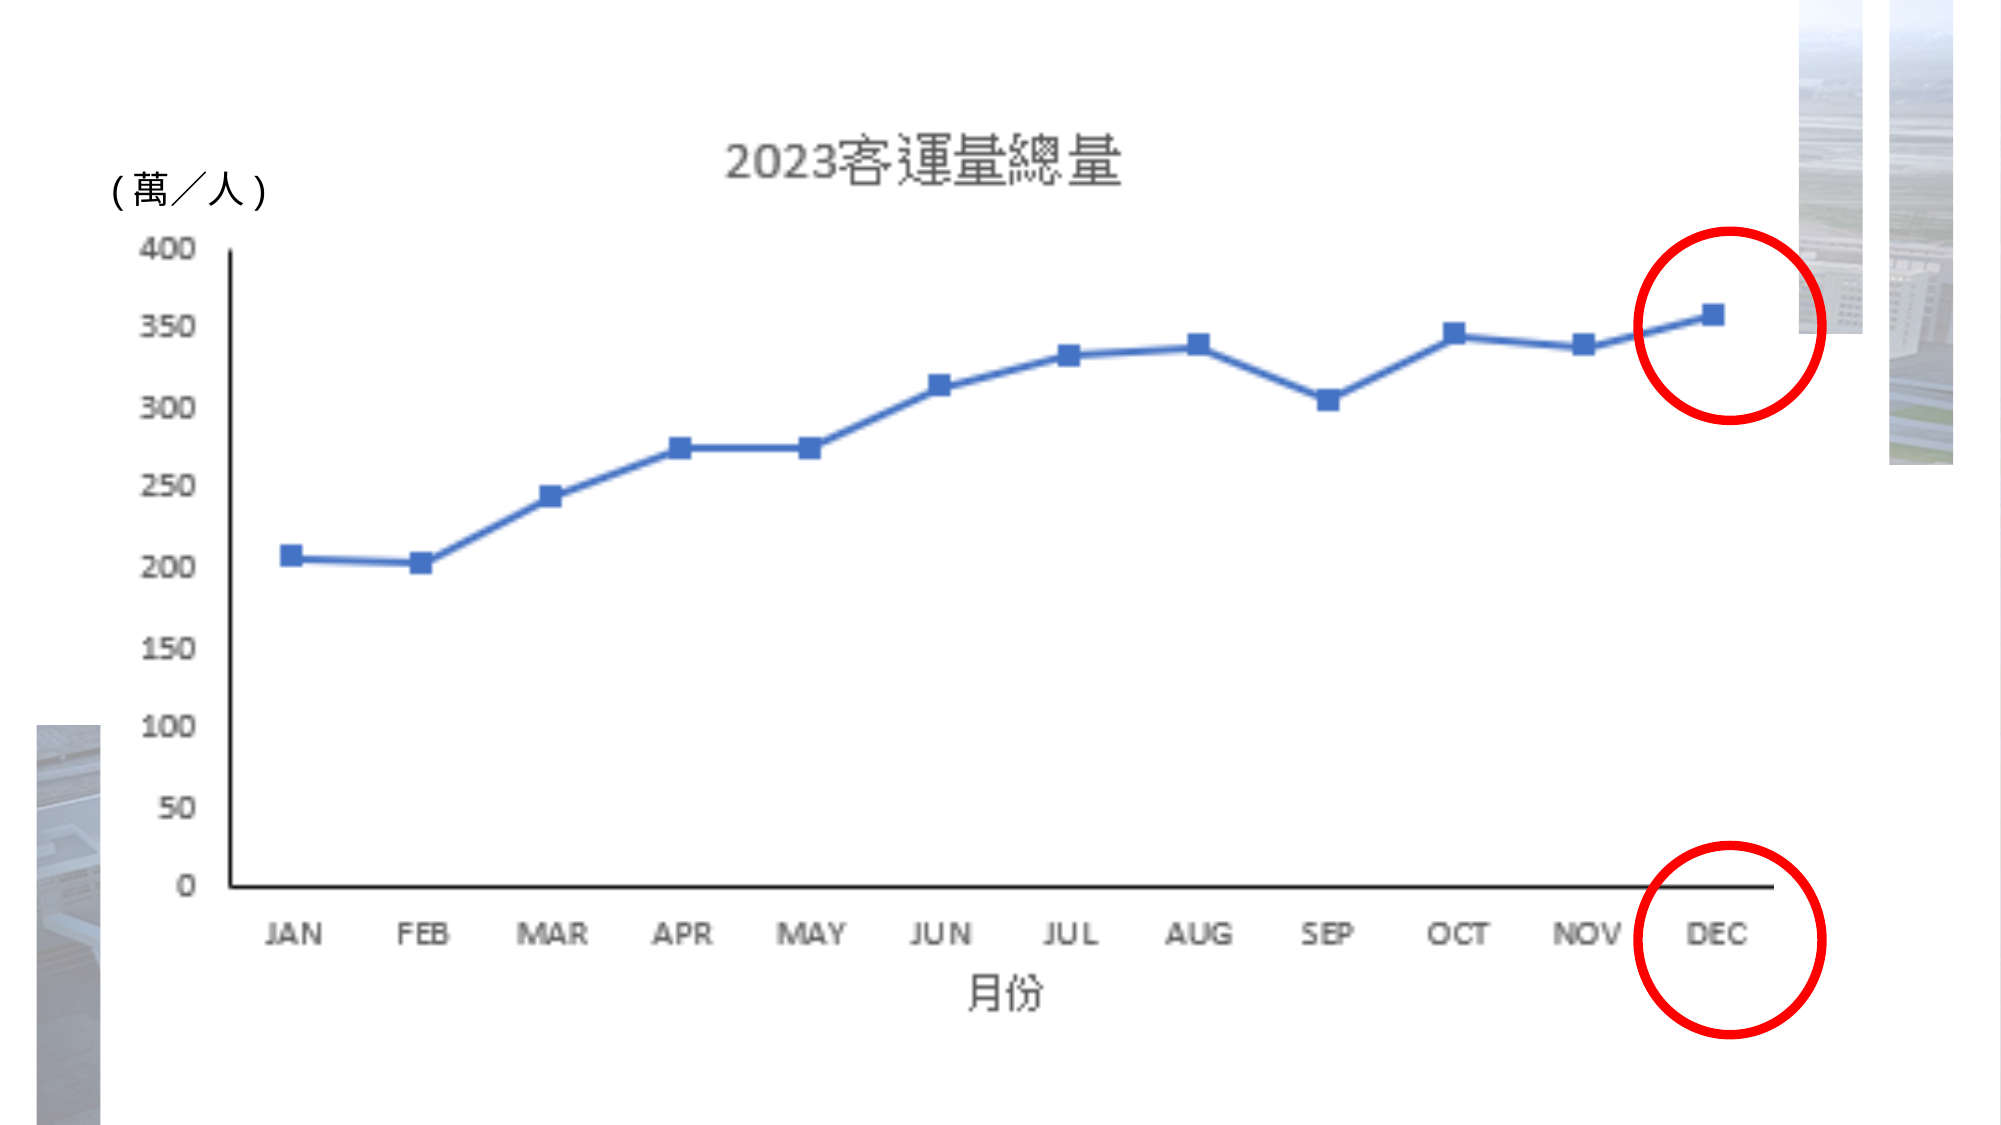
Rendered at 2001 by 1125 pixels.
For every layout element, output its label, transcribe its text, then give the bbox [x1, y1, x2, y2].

text_box [1774, 241, 1824, 411]
text_box (萬／人) [96, 158, 126, 219]
text_box [1773, 855, 1824, 1025]
picture [126, 105, 1774, 1059]
